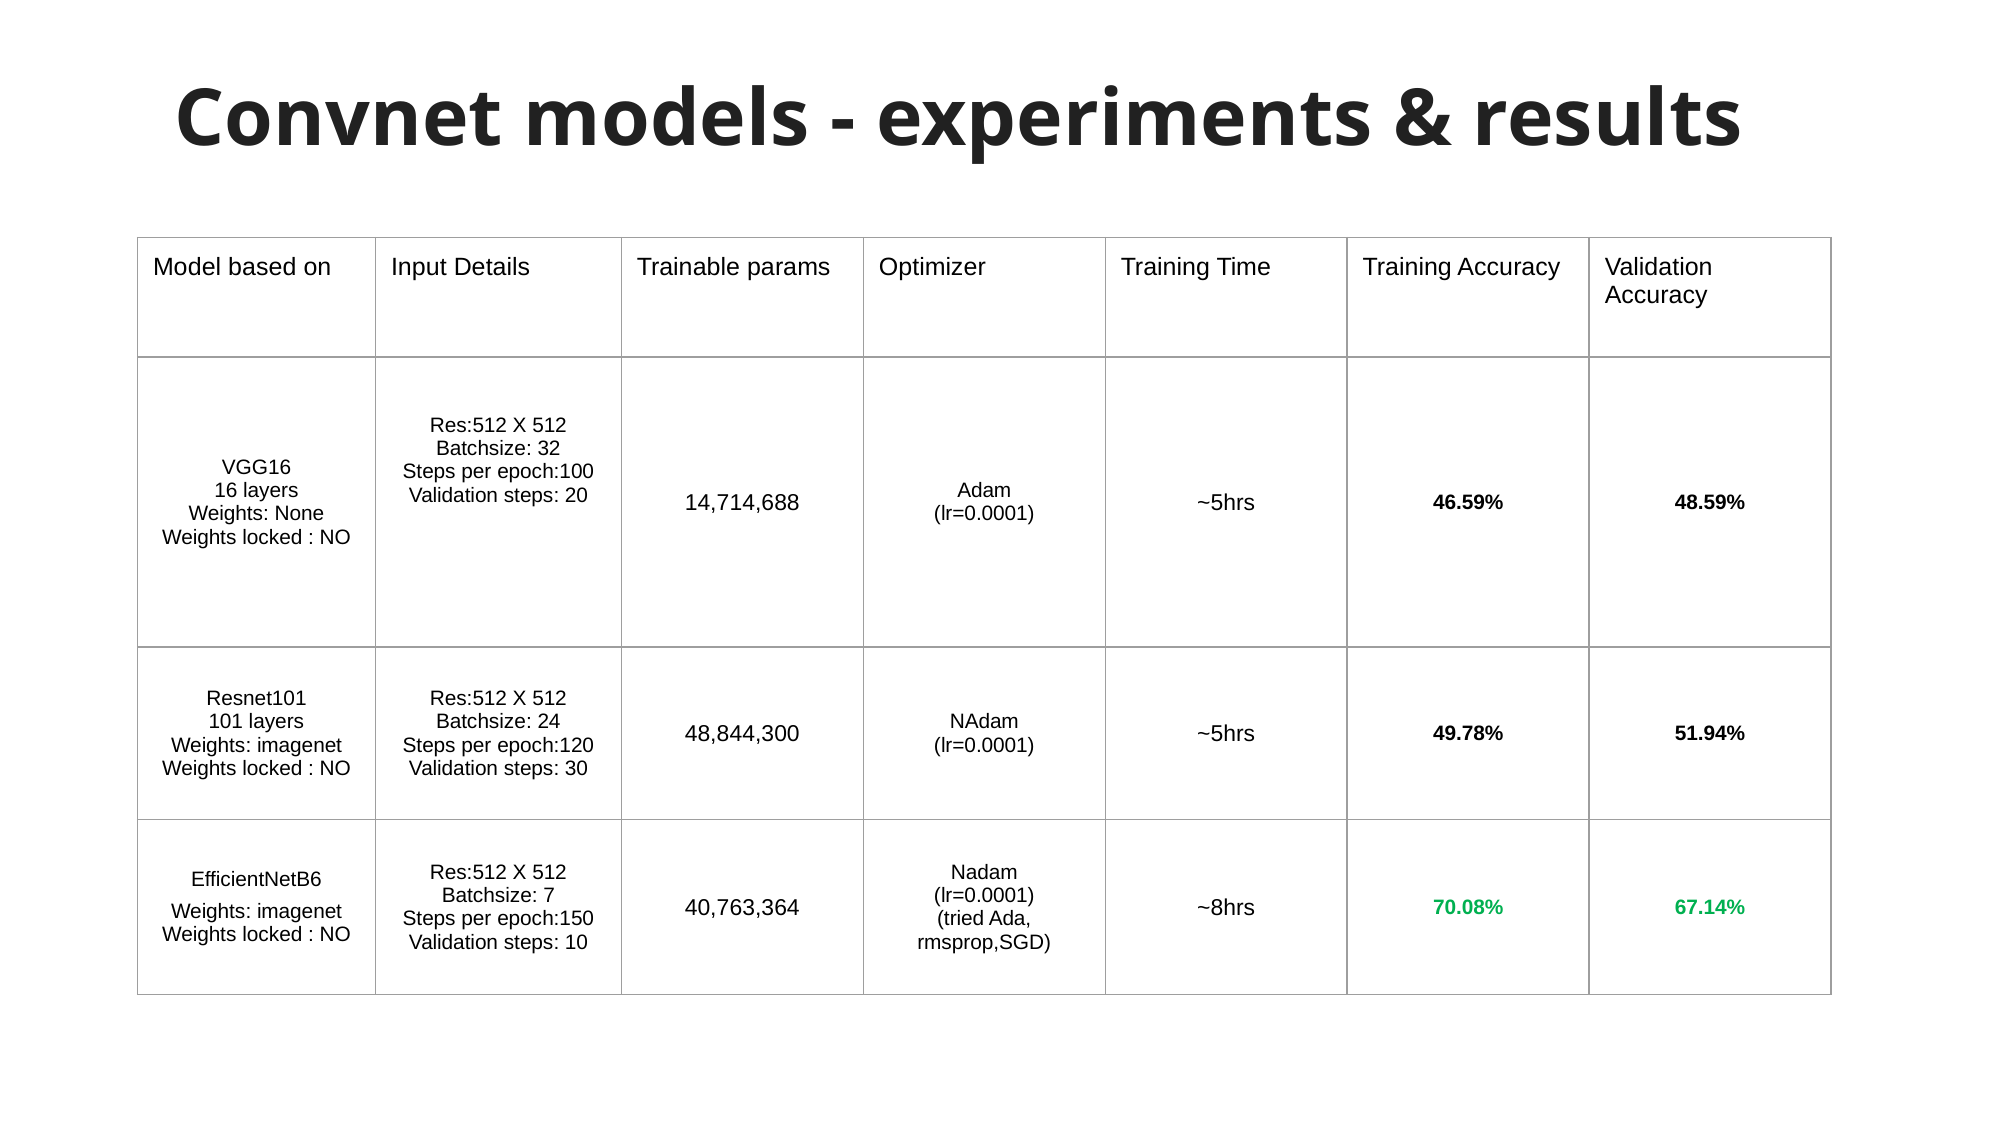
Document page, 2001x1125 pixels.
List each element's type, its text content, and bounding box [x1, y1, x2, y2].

table_header Model based on [138, 238, 375, 356]
table_cell VGG16 16 layers Weights: None Weights locked : NO [138, 358, 375, 646]
table_cell 40,763,364 [622, 820, 863, 994]
table_header Input Details [376, 238, 621, 356]
title Convnet models - experiments & results [137, 39, 1781, 202]
table_cell Res:512 X 512 Batchsize: 7 Steps per epoch:150 Validation steps: 10 [376, 820, 621, 994]
table_cell 14,714,688 [622, 358, 863, 646]
table_cell Res:512 X 512 Batchsize: 24 Steps per epoch:120 Validation steps: 30 [376, 648, 621, 819]
table_cell 49.78% [1348, 648, 1588, 819]
table_cell ~8hrs [1106, 820, 1346, 994]
table_cell 67.14% [1590, 820, 1830, 994]
table_header Trainable params [622, 238, 863, 356]
table_cell 51.94% [1590, 648, 1830, 819]
table_cell 70.08% [1348, 820, 1588, 994]
table_cell ~5hrs [1106, 358, 1346, 646]
table_cell Adam (lr=0.0001) [864, 358, 1105, 646]
table_header Training Accuracy [1348, 238, 1588, 356]
table_cell ~5hrs [1106, 648, 1346, 819]
table_cell 48.59% [1590, 358, 1830, 646]
table_cell Nadam (lr=0.0001) (tried Ada, rmsprop,SGD) [864, 820, 1105, 994]
table_header Validation Accuracy [1590, 238, 1830, 356]
table_cell Res:512 X 512 Batchsize: 32 Steps per epoch:100 Validation steps: 20 [376, 358, 621, 646]
table_header Training Time [1106, 238, 1346, 356]
table_header Optimizer [864, 238, 1105, 356]
table_cell 46.59% [1348, 358, 1588, 646]
table_cell Resnet101 101 layers Weights: imagenet Weights locked : NO [138, 648, 375, 819]
table_cell NAdam (lr=0.0001) [864, 648, 1105, 819]
table_cell EfficientNetB6 Weights: imagenet Weights locked : NO [138, 820, 375, 994]
table_cell 48,844,300 [622, 648, 863, 819]
